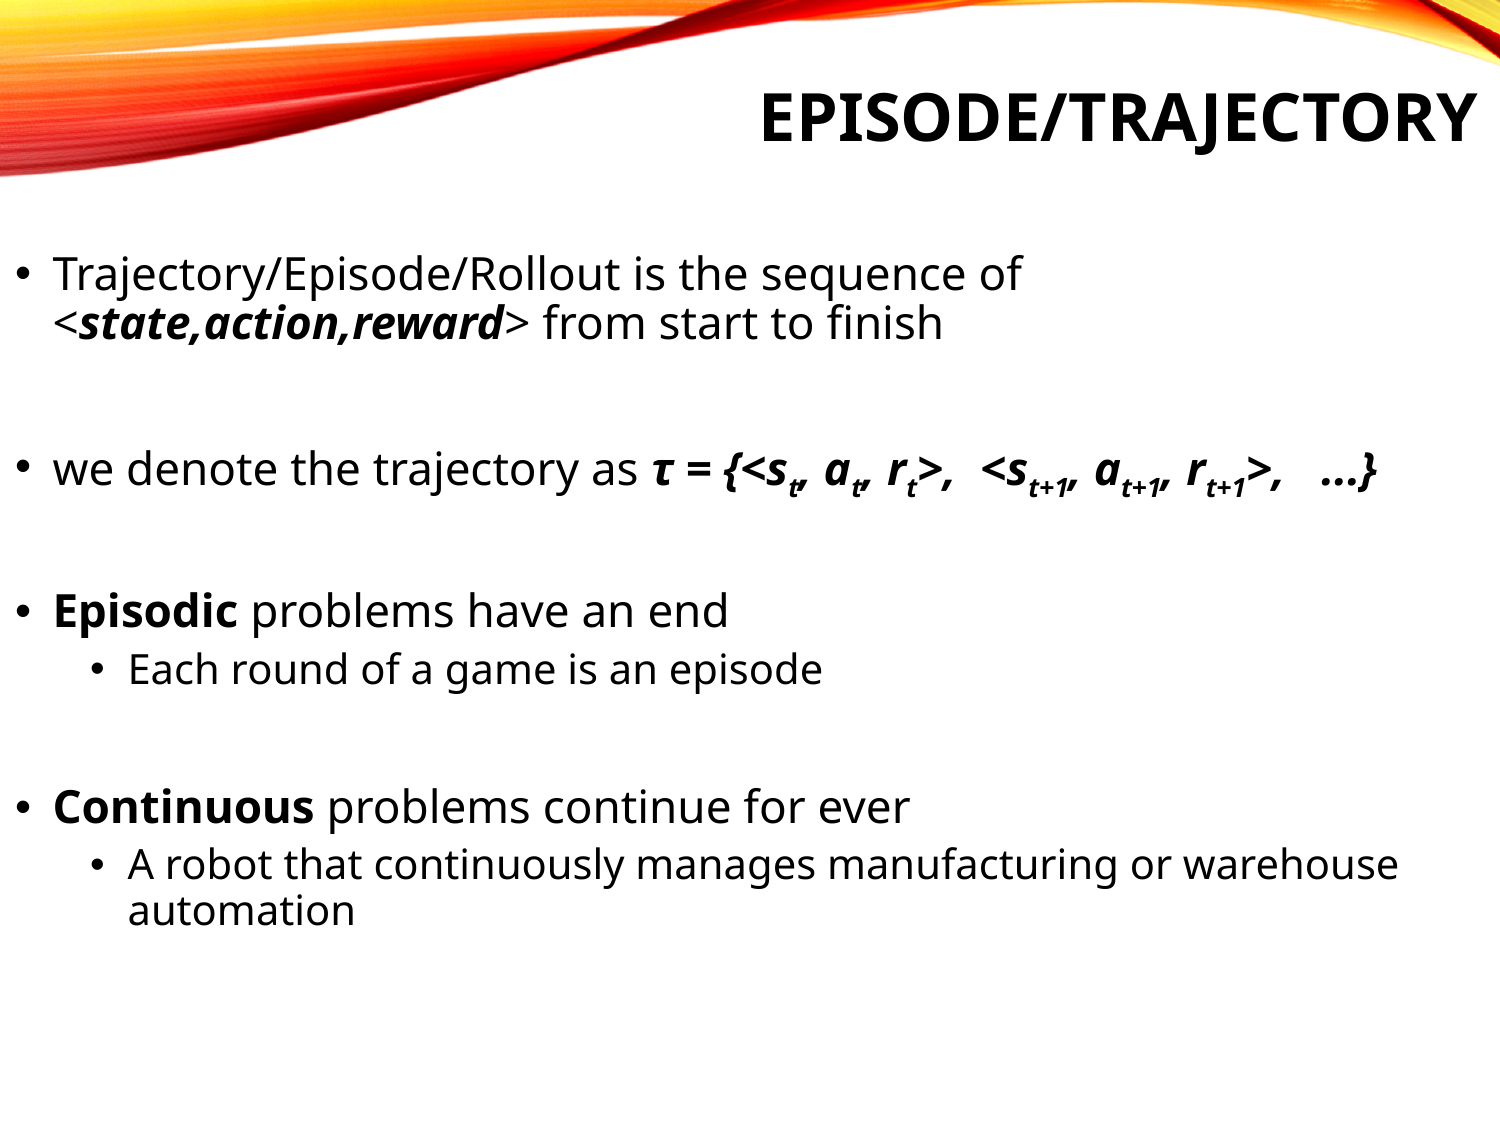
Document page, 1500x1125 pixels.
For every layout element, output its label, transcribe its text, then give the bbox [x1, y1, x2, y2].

title Episode/Trajectory [353, 54, 1495, 185]
picture [0, 0, 1500, 178]
text_box Trajectory/Episode/Rollout is the sequence of <state,action,reward> from start to finish we denote the trajectory as τ = {<st, at, rt>, <st+1, at+1, rt+1>, ...} Episodic problems have an end Each round of a game is an episode Continuous problems continue for ever A robot that continuously manages manufacturing or warehouse automation [0, 243, 1495, 1125]
